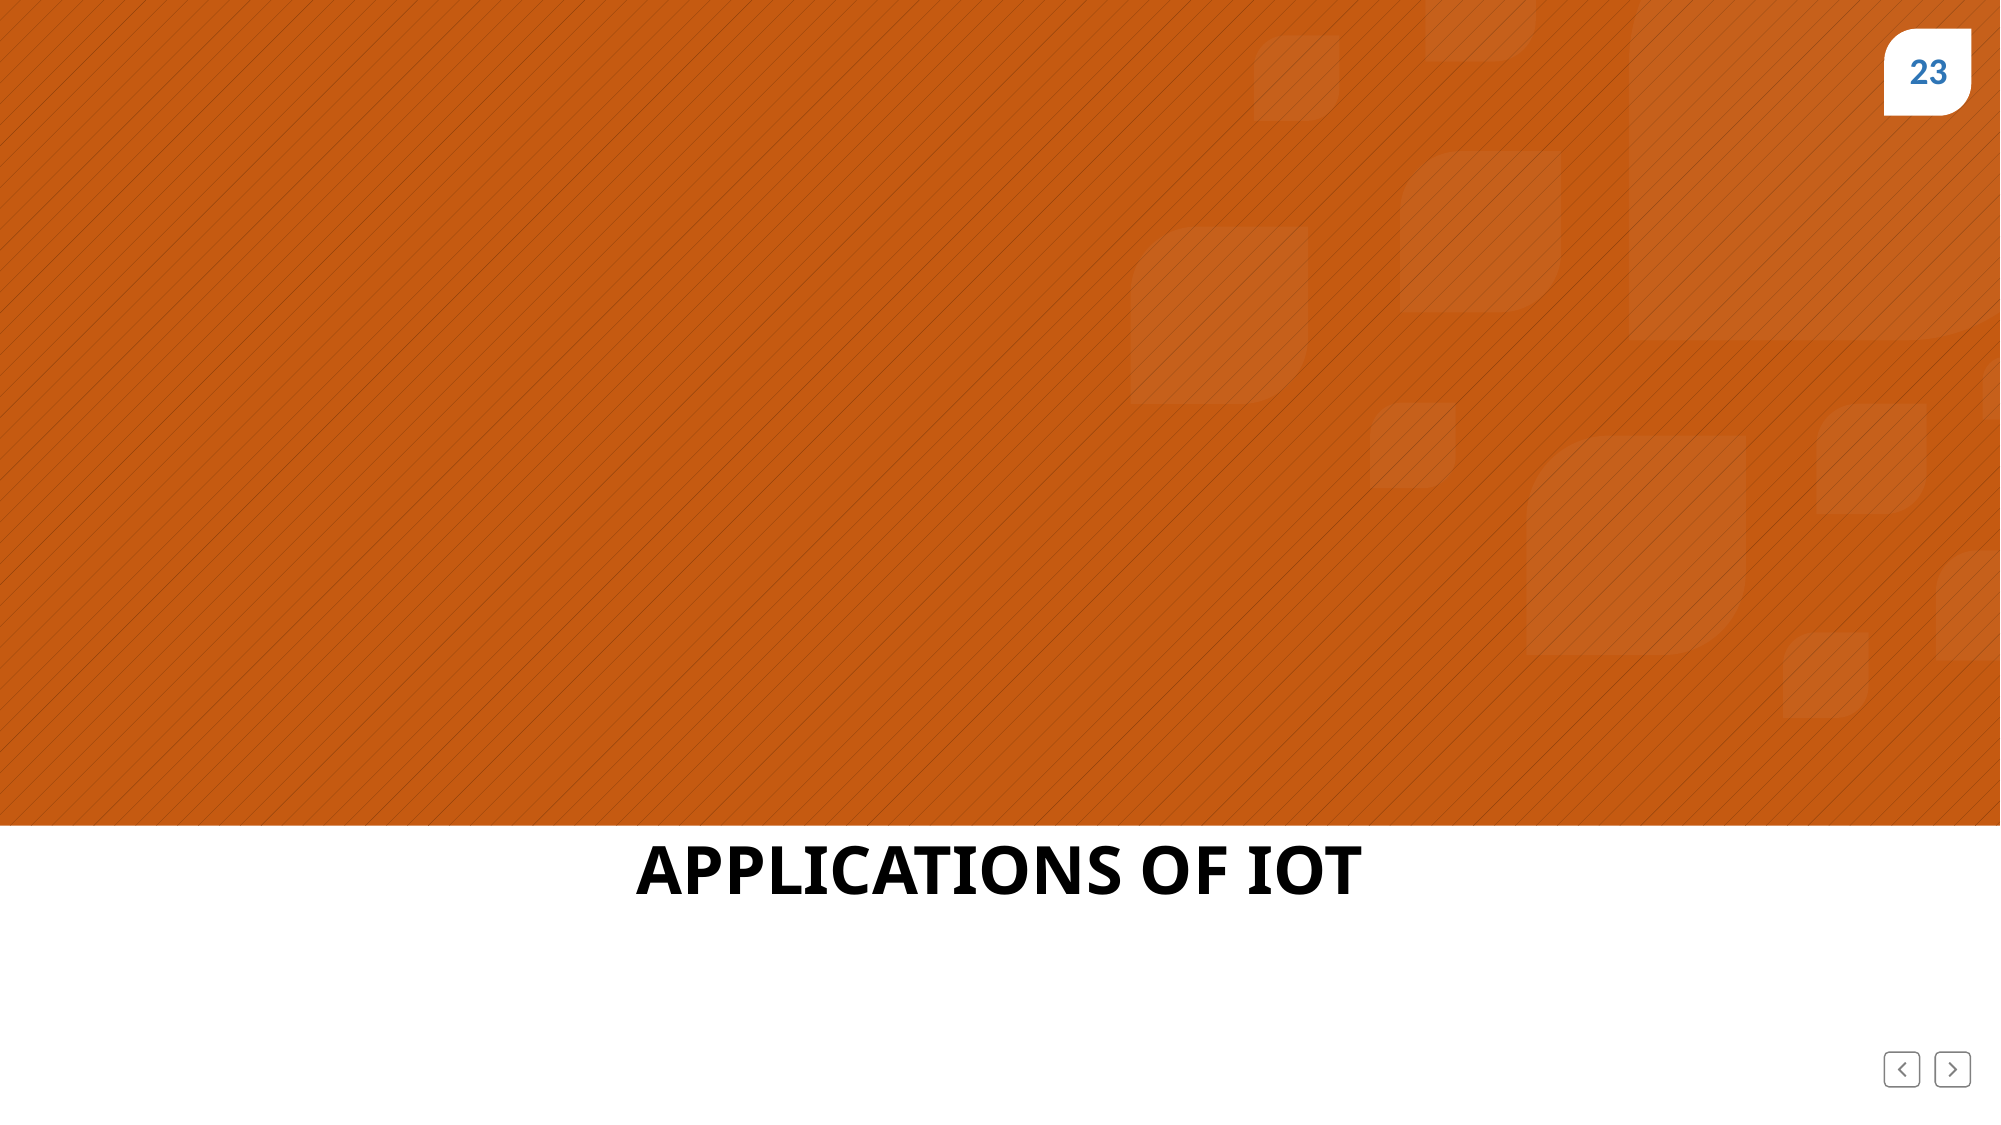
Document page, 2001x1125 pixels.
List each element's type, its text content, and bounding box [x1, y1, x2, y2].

text_box Applications of IoT [0, 821, 2000, 916]
